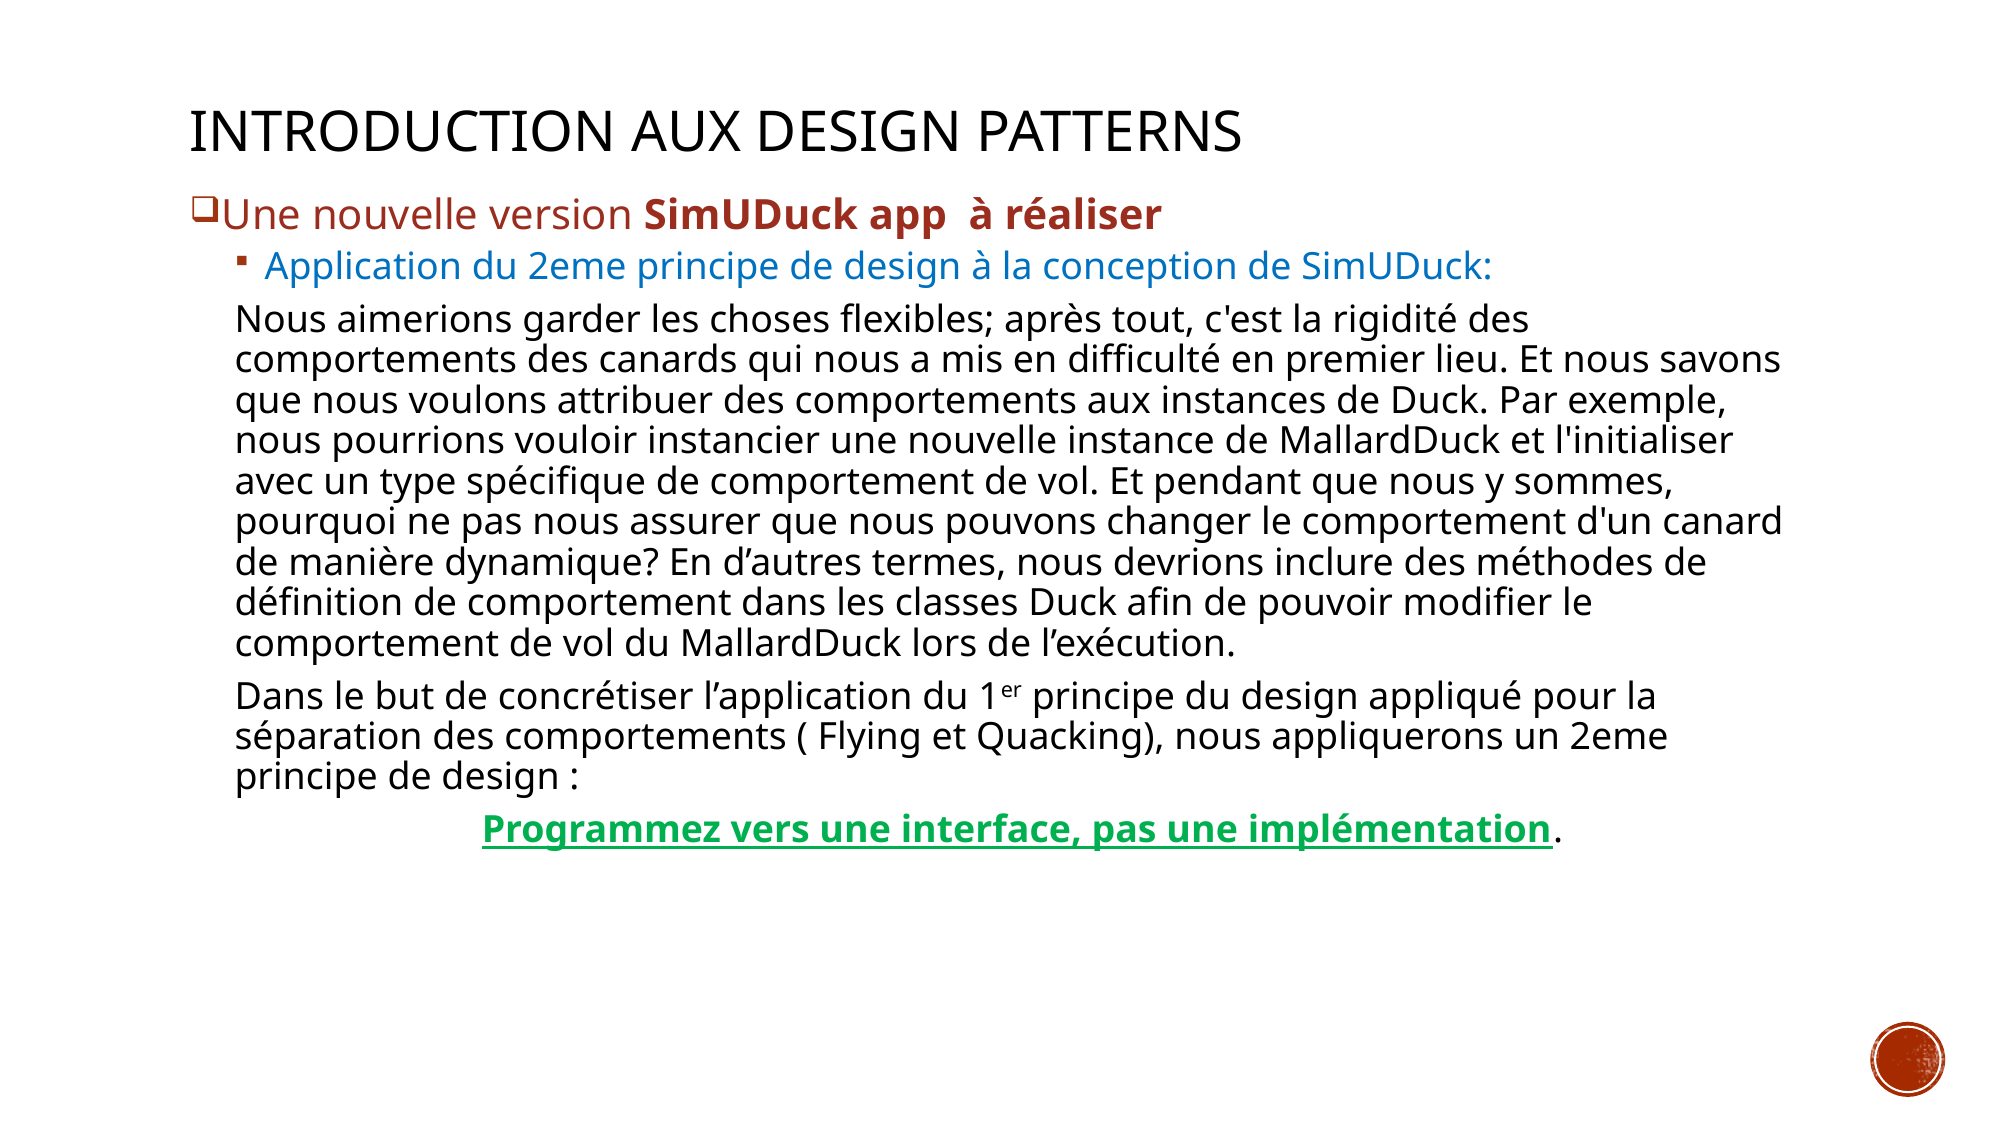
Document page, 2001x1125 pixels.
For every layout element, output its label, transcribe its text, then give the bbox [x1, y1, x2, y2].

text_box Une nouvelle version SimUDuck app à réaliser Application du 2eme principe de design à la conception de SimUDuck: Nous aimerions garder les choses flexibles; après tout, c'est la rigidité des comportements des canards qui nous a mis en difficulté en premier lieu. Et nous savons que nous voulons attribuer des comportements aux instances de Duck. Par exemple, nous pourrions vouloir instancier une nouvelle instance de MallardDuck et l'initialiser avec un type spécifique de comportement de vol. Et pendant que nous y sommes, pourquoi ne pas nous assurer que nous pouvons changer le comportement d'un canard de manière dynamique? En d’autres termes, nous devrions inclure des méthodes de définition de comportement dans les classes Duck afin de pouvoir modifier le comportement de vol du MallardDuck lors de l’exécution. Dans le but de concrétiser l’application du 1er principe du design appliqué pour la séparation des comportements ( Flying et Quacking), nous appliquerons un 2eme principe de design : Programmez vers une interface, pas une implémentation. [174, 186, 1825, 973]
title Introduction aux Design Patterns [174, 34, 1825, 186]
